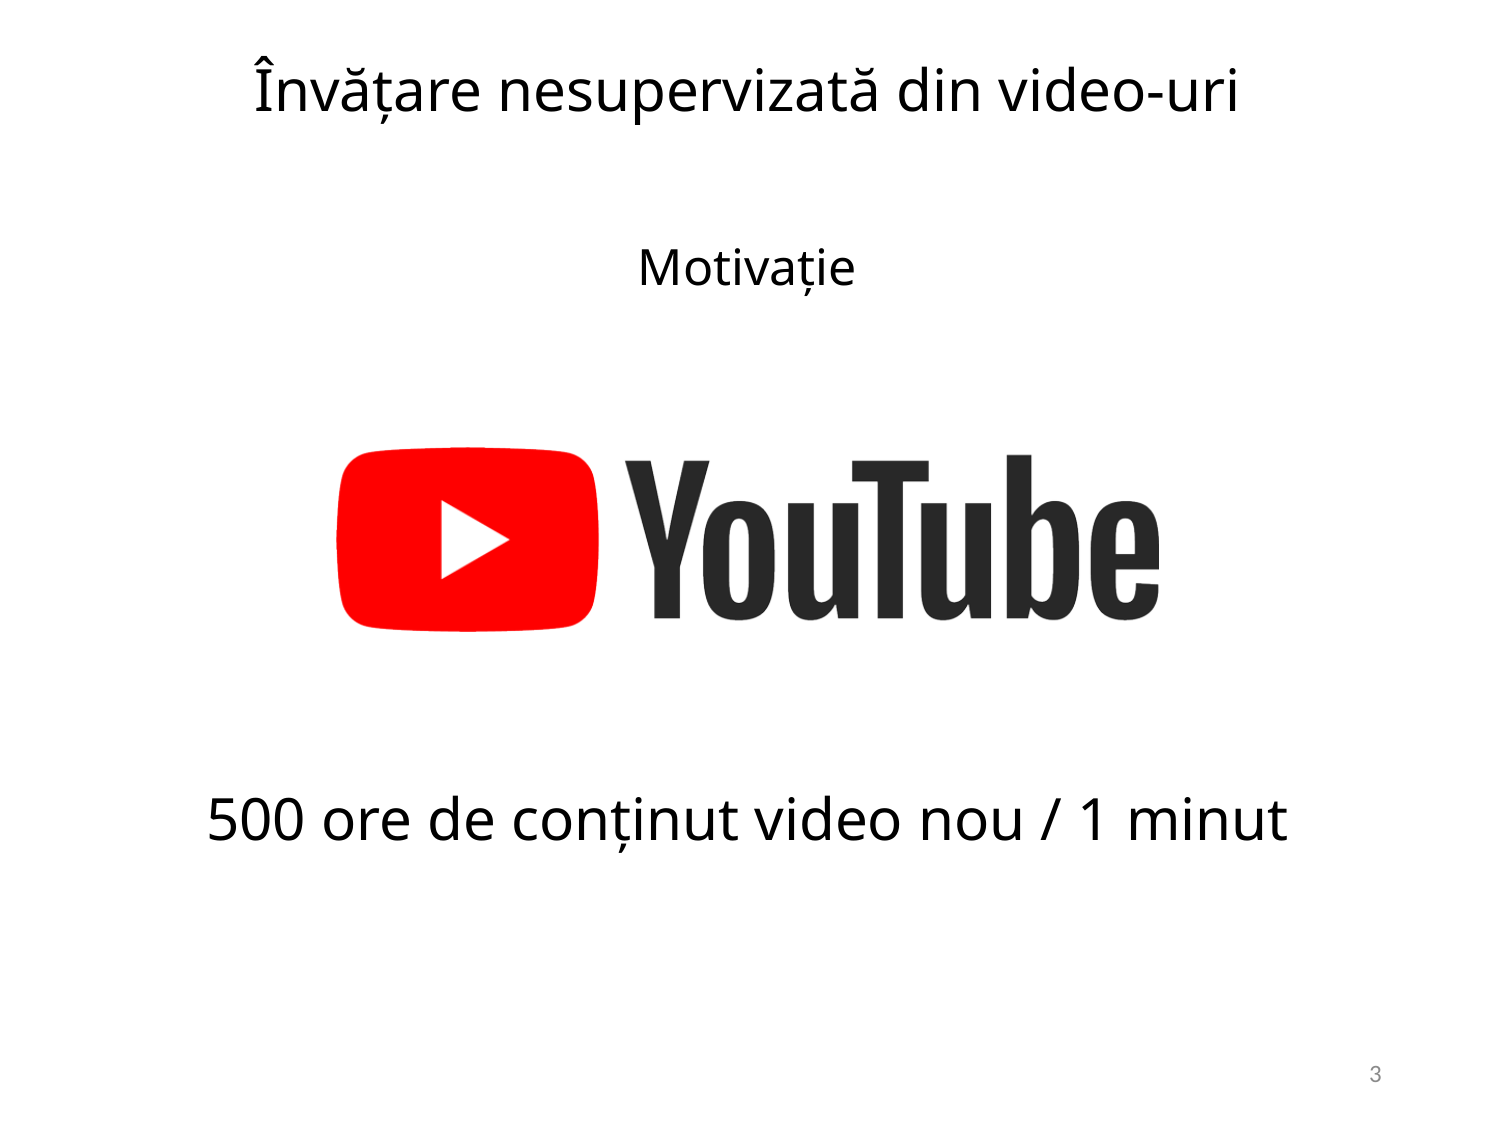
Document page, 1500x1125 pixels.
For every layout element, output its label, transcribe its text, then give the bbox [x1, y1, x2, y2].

text_box Învățare nesupervizată din video-uri [239, 45, 1256, 131]
slide_number 3 [1059, 1042, 1397, 1103]
text_box Motivație [623, 228, 872, 303]
picture [336, 447, 1159, 632]
text_box 500 ore de conținut video nou / 1 minut [191, 774, 1304, 860]
